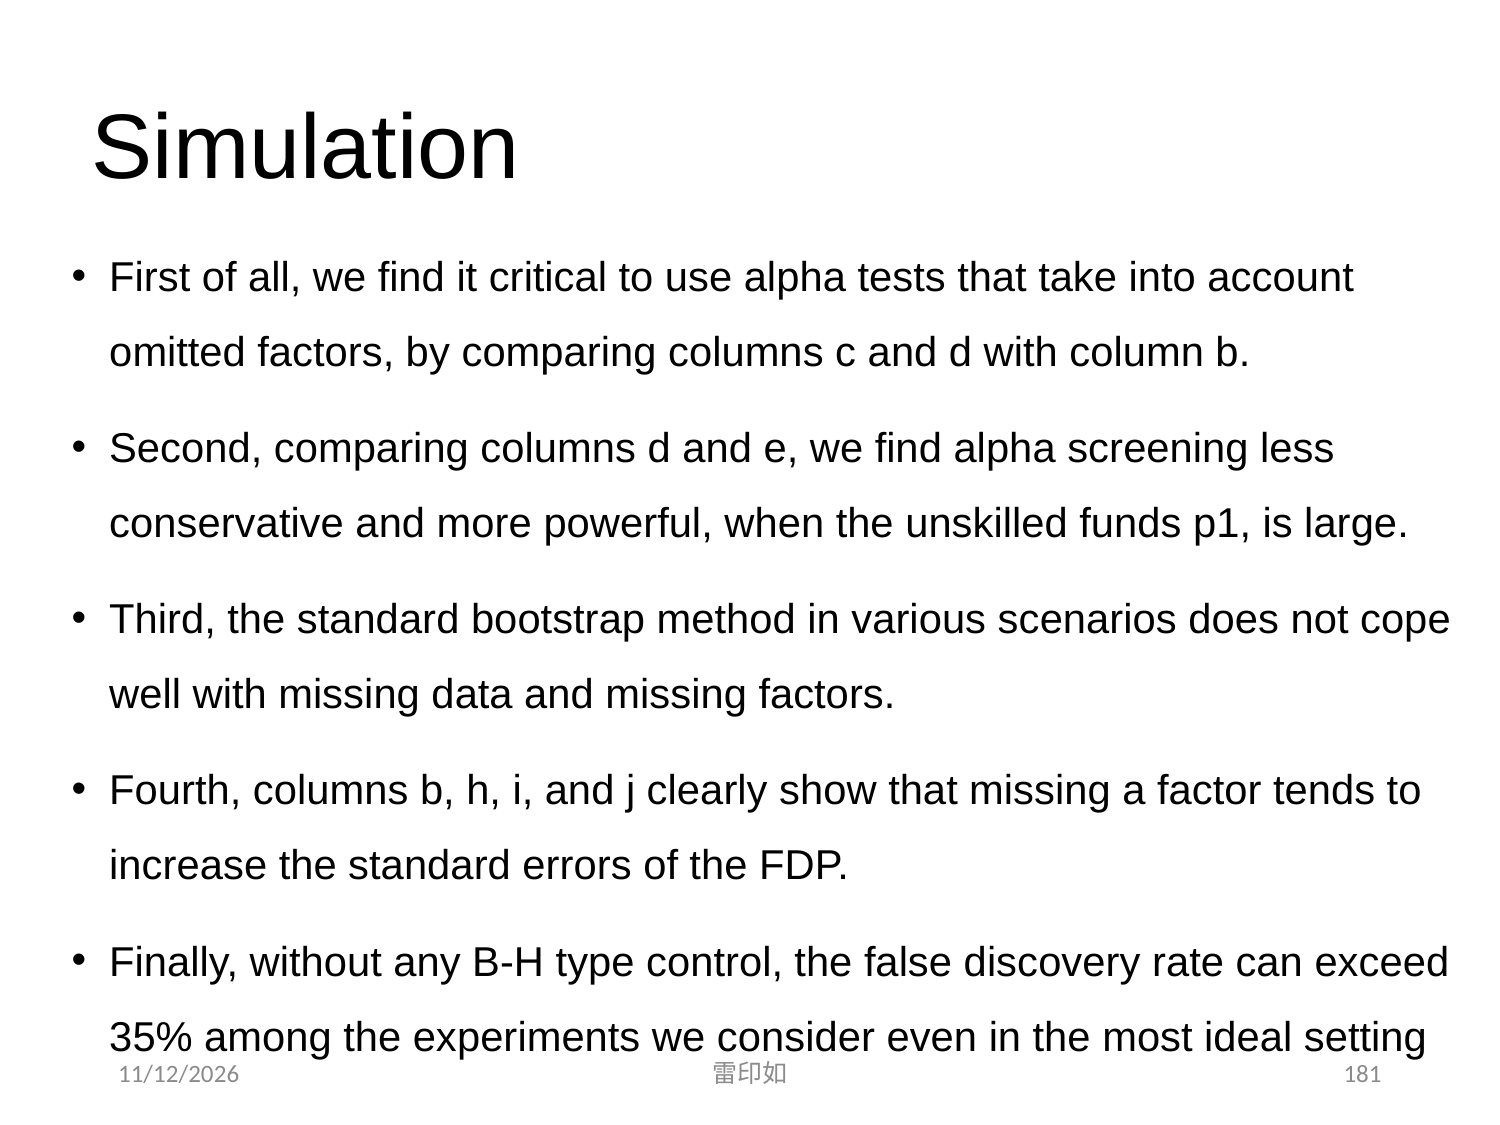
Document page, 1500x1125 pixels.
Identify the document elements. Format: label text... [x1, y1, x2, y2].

footer 雷印如 [496, 1042, 1004, 1103]
title Simulation [76, 39, 1470, 217]
list First of all, we find it critical to use alpha tests that take into account omitted factors, by comparing columns c and d with column b. Second, comparing columns d and e, we find alpha screening less conservative and more powerful, when the unskilled funds p1, is large. Third, the standard bootstrap method in various scenarios does not cope well with missing data and missing factors. Fourth, columns b, h, i, and j clearly show that missing a factor tends to increase the standard errors of the FDP. Finally, without any B-H type control, the false discovery rate can exceed 35% among the experiments we consider even in the most ideal setting [56, 217, 1485, 1103]
